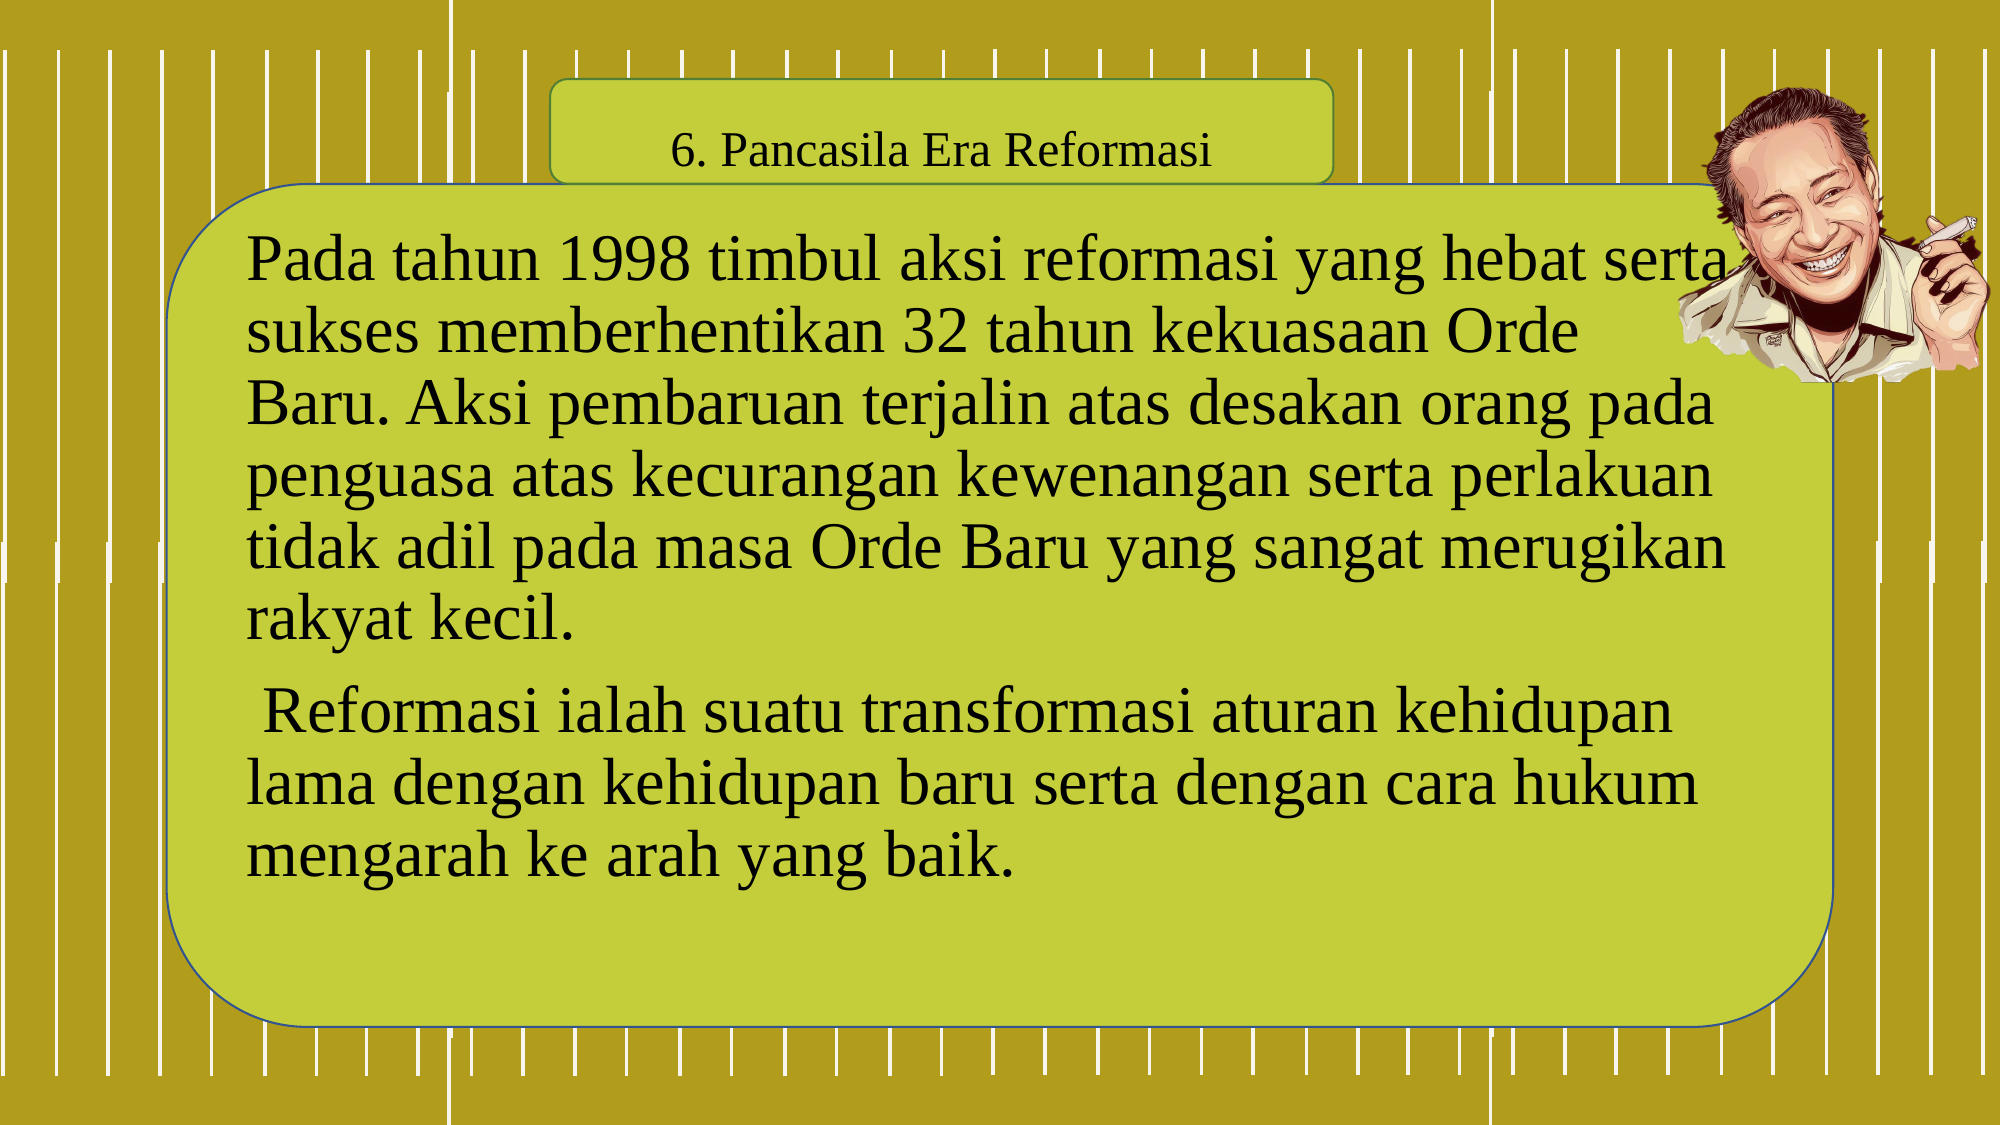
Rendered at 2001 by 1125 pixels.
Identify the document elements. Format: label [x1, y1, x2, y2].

picture [1619, 0, 2000, 412]
text_box [0, 49, 2000, 1076]
